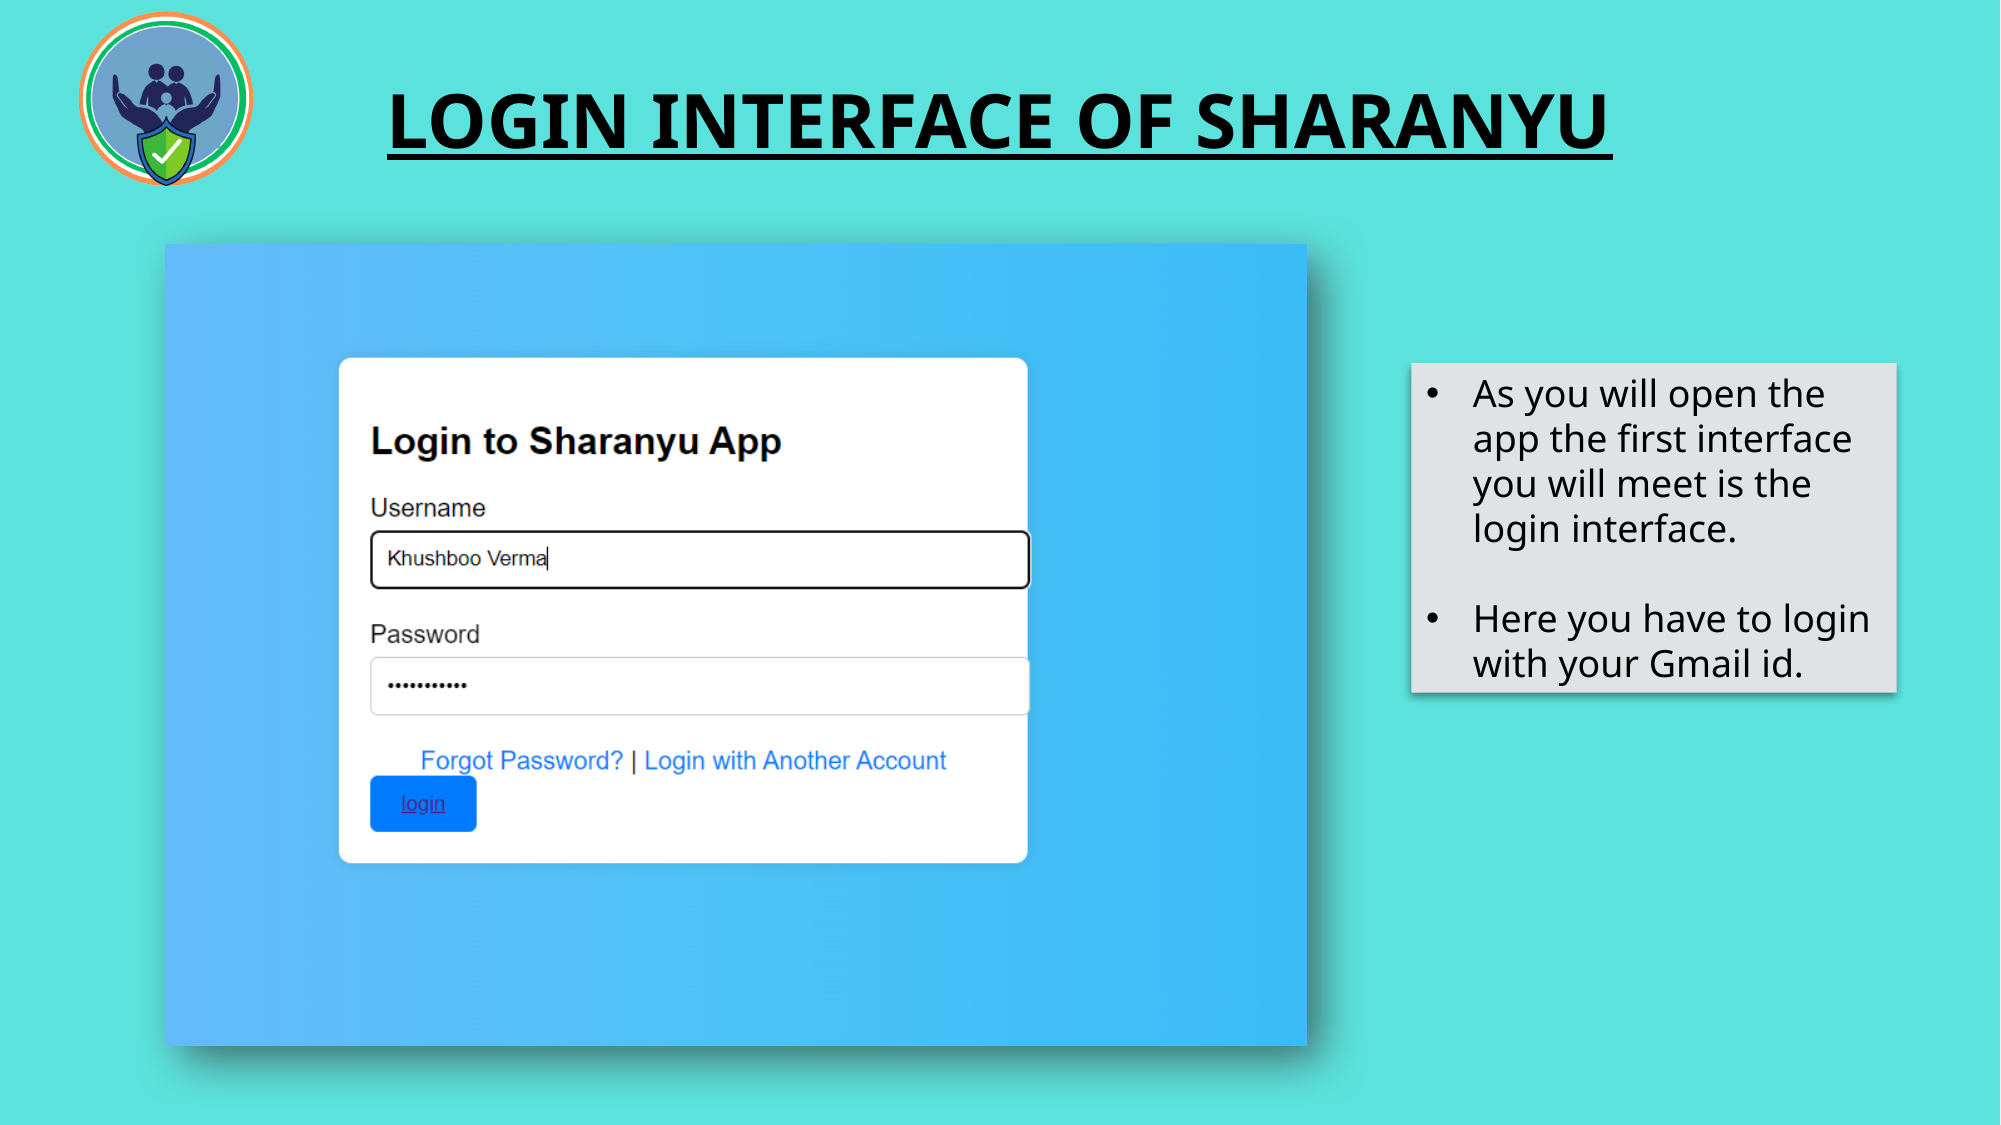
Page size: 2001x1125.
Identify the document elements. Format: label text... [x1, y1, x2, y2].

text_box As you will open the app the first interface you will meet is the login interface. Here you have to login with your Gmail id. [1411, 362, 1897, 693]
picture [165, 244, 1307, 1047]
picture [78, 11, 254, 187]
text_box LOGIN INTERFACE OF SHARANYU [309, 57, 1690, 180]
